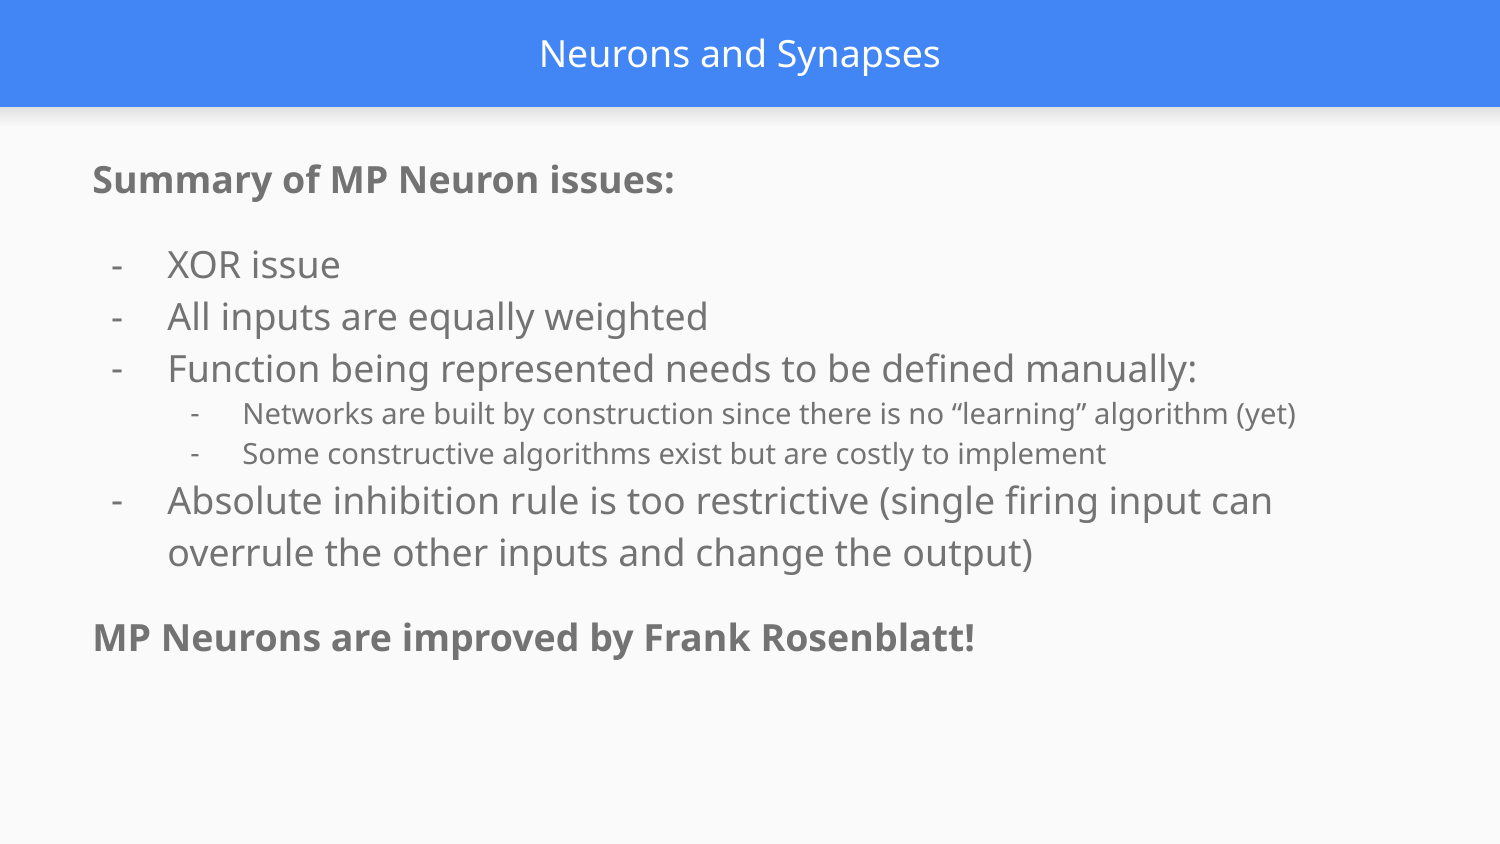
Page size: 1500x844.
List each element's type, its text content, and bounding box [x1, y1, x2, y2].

list Summary of MP Neuron issues: XOR issue All inputs are equally weighted Function being represented needs to be defined manually: Networks are built by construction since there is no “learning” algorithm (yet) Some constructive algorithms exist but are costly to implement Absolute inhibition rule is too restrictive (single firing input can overrule the other inputs and change the output) MP Neurons are improved by Frank Rosenblatt! [77, 134, 1427, 772]
title Neurons and Synapses [16, 2, 1464, 102]
